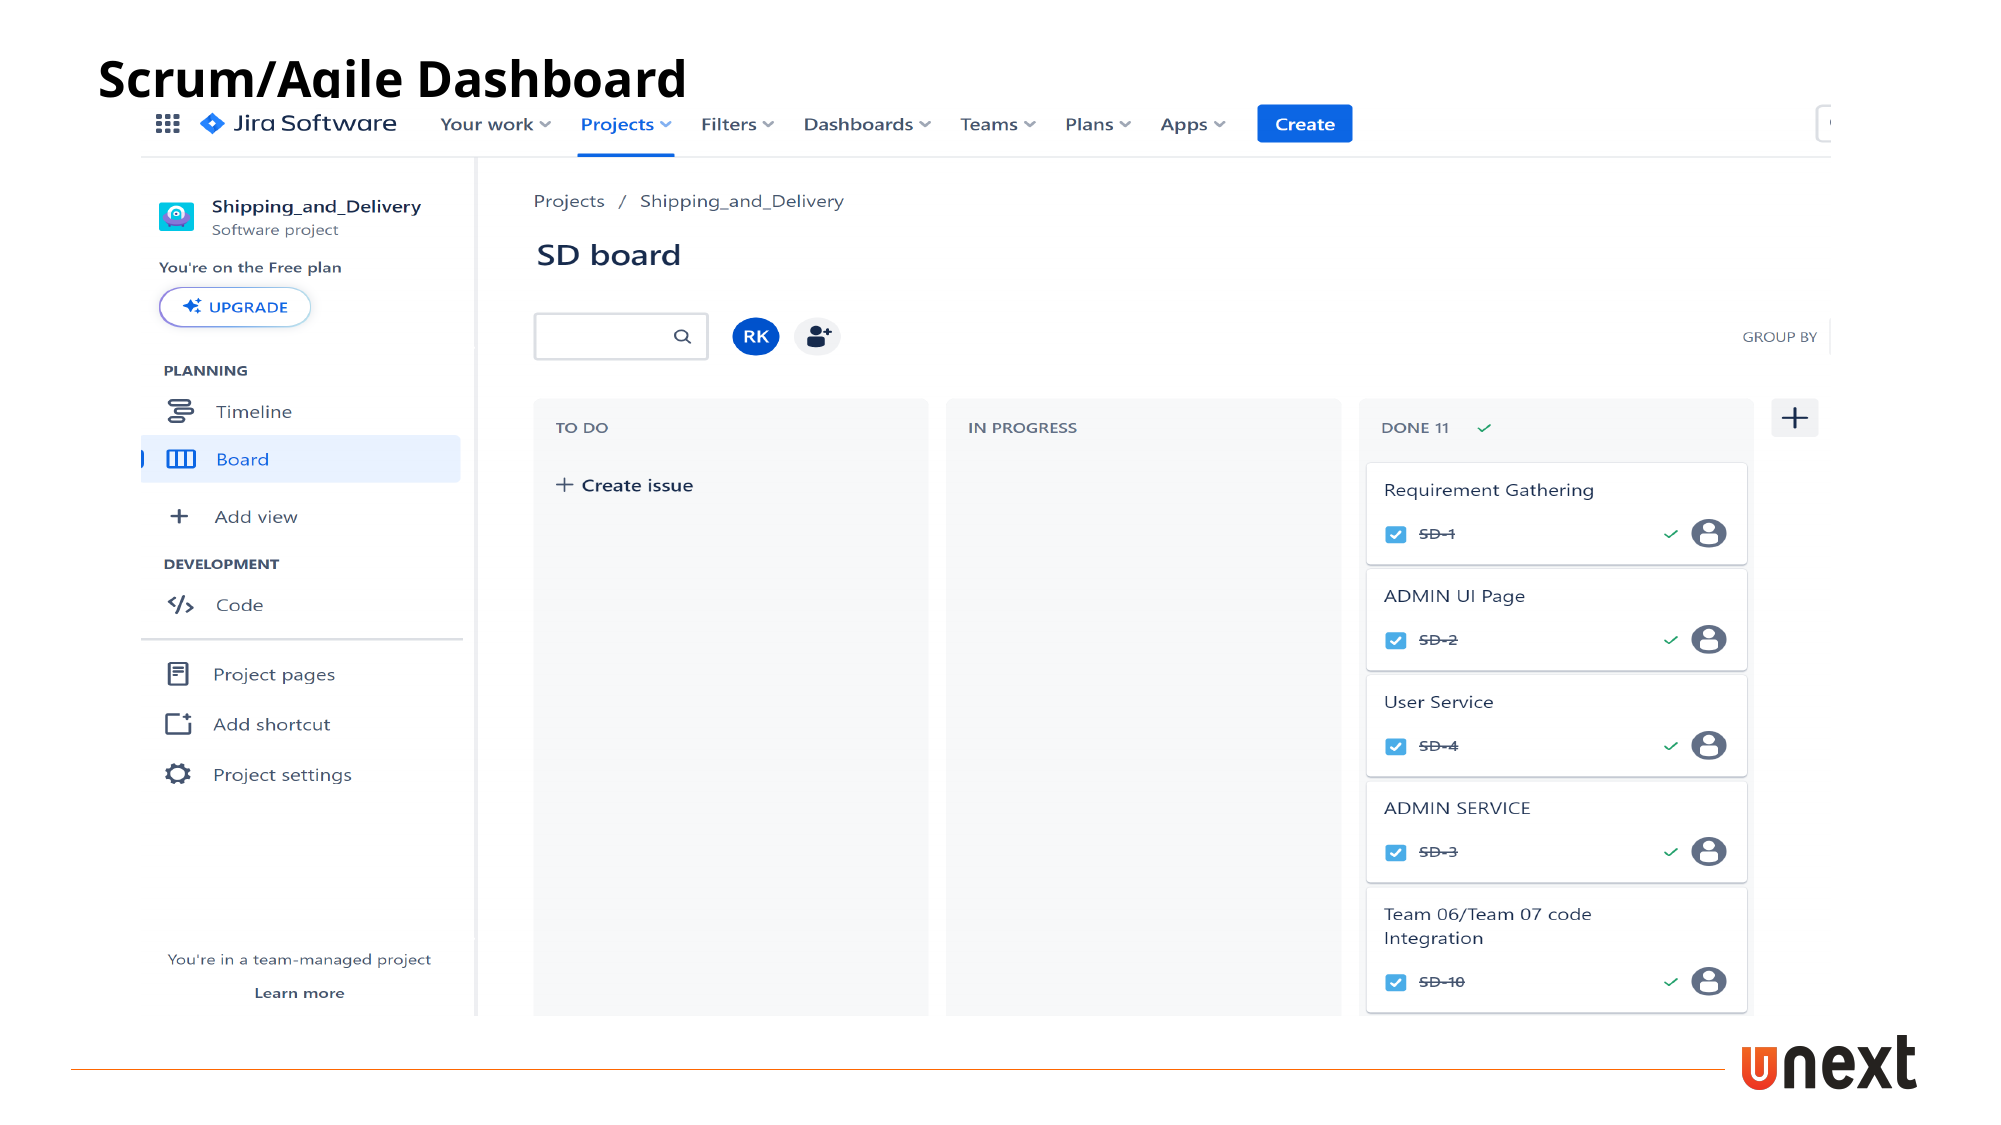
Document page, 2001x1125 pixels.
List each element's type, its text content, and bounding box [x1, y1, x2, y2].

picture [141, 98, 1831, 1016]
text_box Scrum/Agile Dashboard [84, 39, 1248, 115]
picture [1742, 1035, 1917, 1090]
